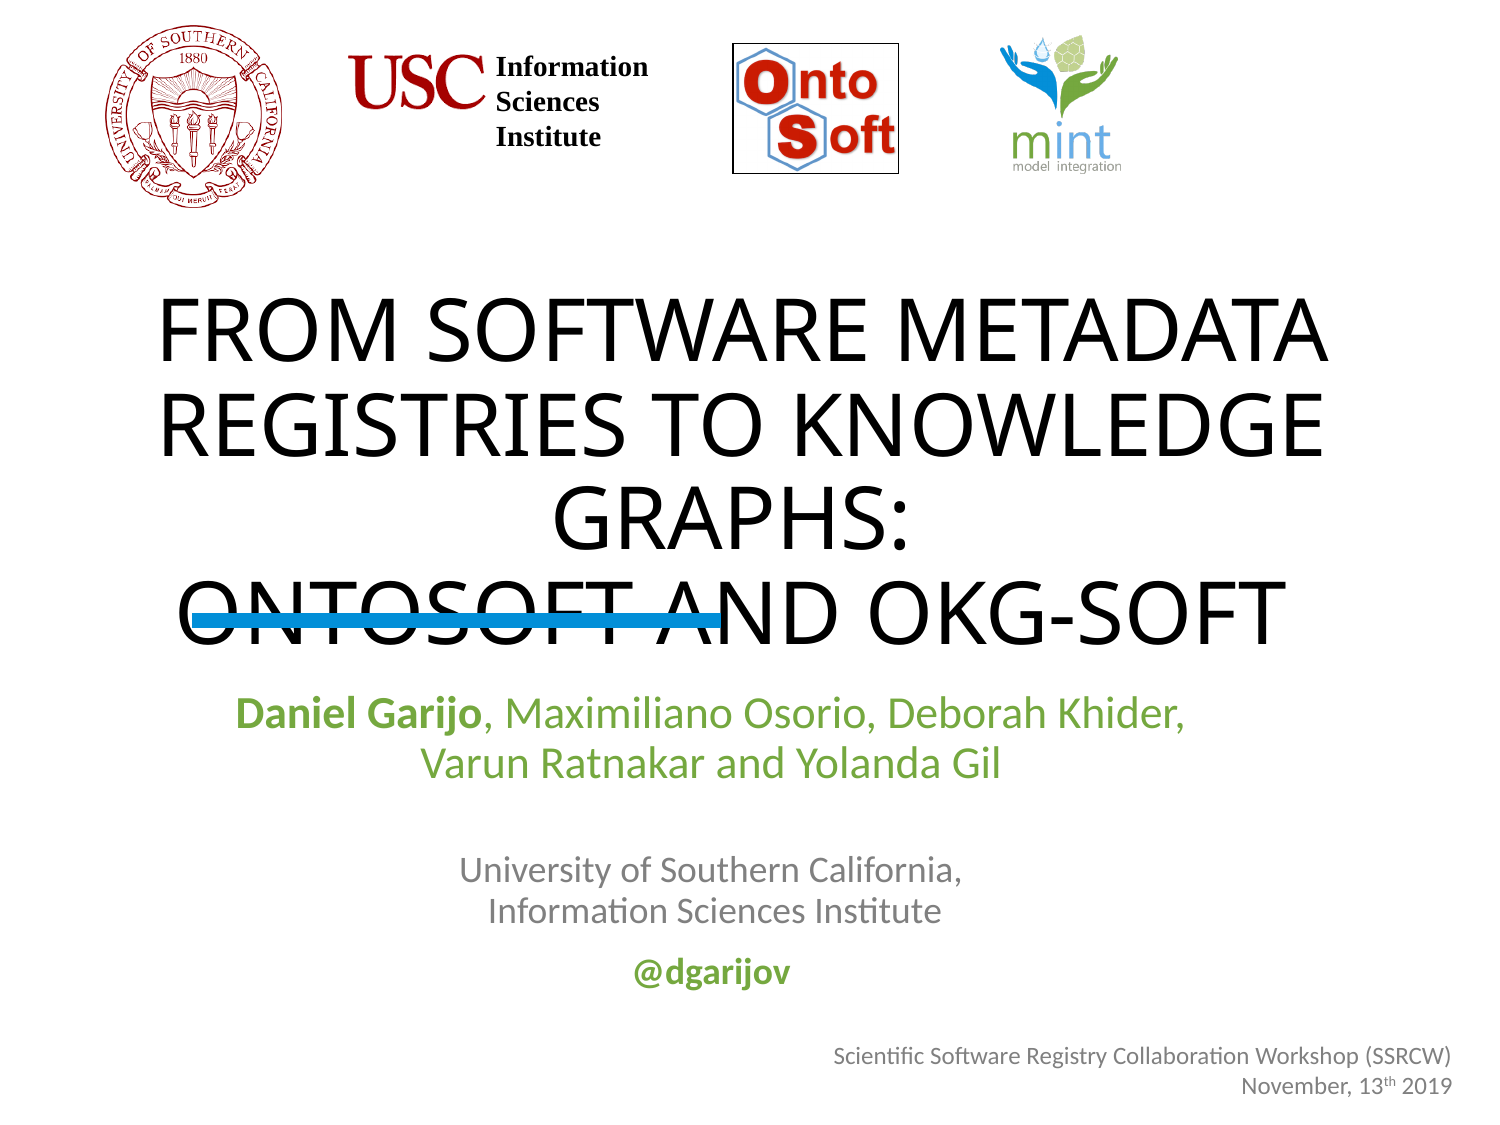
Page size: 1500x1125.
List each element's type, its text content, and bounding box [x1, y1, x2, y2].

text_box Daniel Garijo, Maximiliano Osorio, Deborah Khider, Varun Ratnakar and Yolanda Gil University of Southern California, Information Sciences Institute @dgarijov [192, 681, 1230, 1059]
picture [105, 25, 282, 208]
text_box [192, 613, 721, 628]
picture [1000, 35, 1122, 174]
text_box [0, 0, 1500, 118]
text_box Information Sciences Institute [480, 39, 671, 160]
picture [335, 39, 488, 117]
text_box From Software Metadata Registries to Knowledge Graphs: OntoSoft and OKG-SOFT [98, 184, 1388, 671]
picture [733, 44, 898, 173]
text_box Scientific Software Registry Collaboration Workshop (SSRCW) November, 13th 2019 [818, 1032, 1468, 1107]
